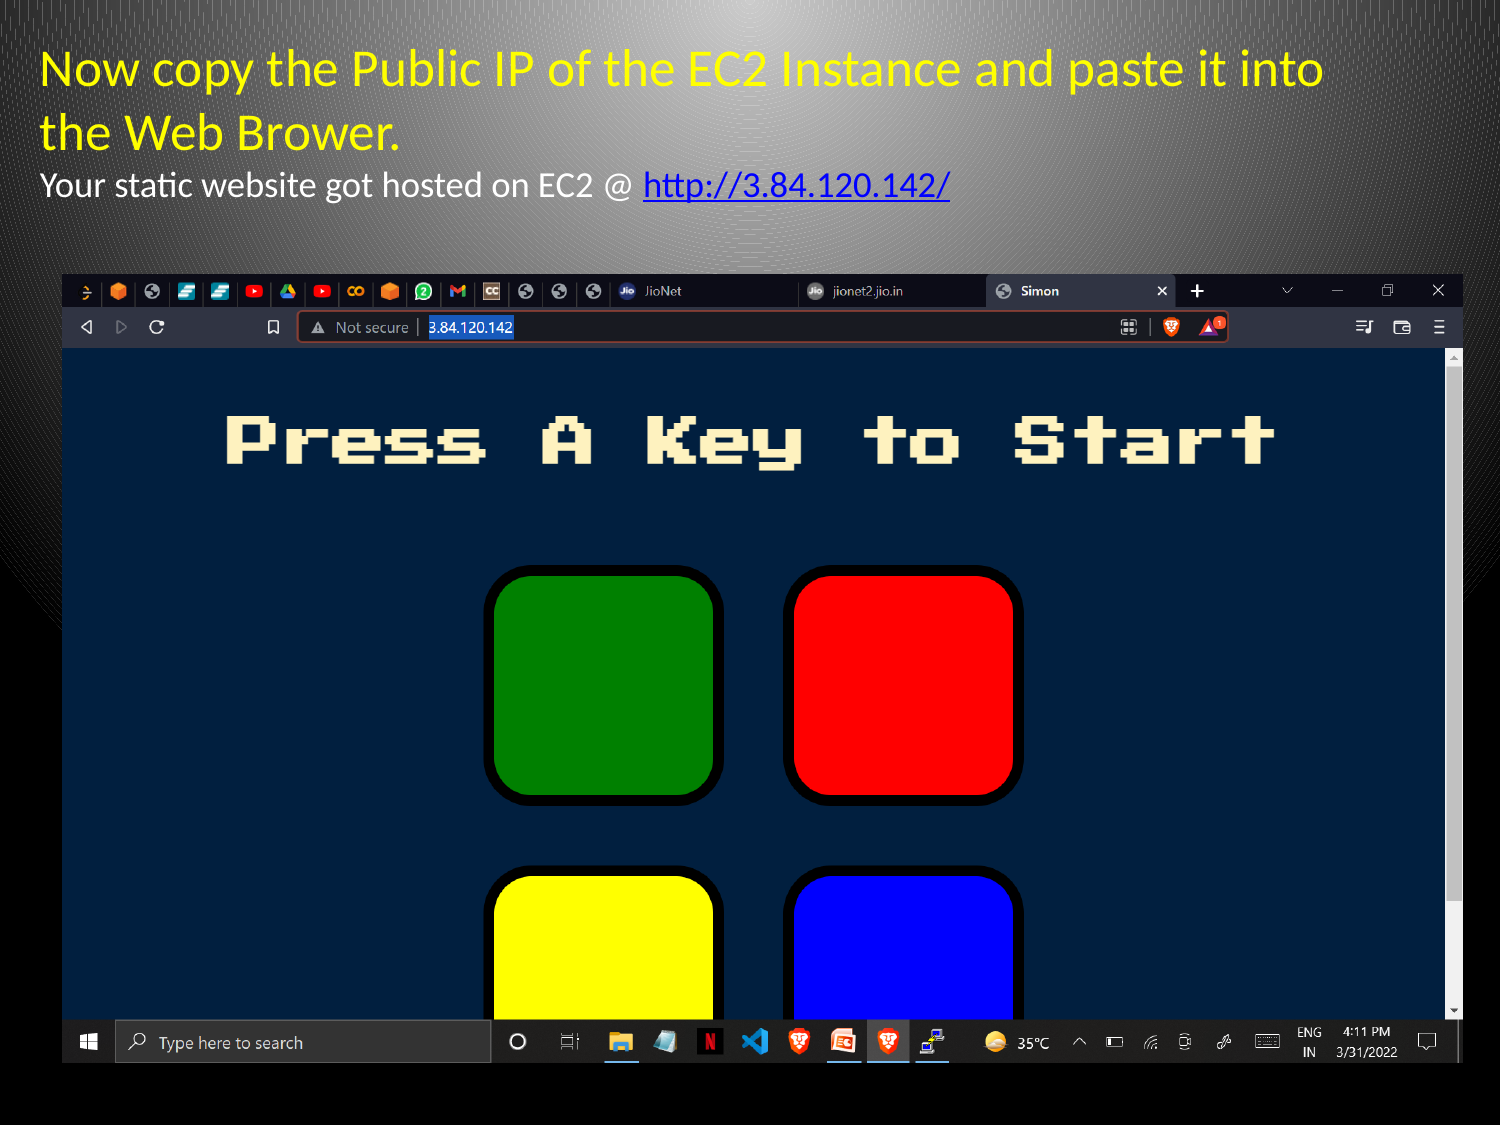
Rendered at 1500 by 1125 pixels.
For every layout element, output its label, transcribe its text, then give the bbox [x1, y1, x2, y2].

picture [62, 274, 1463, 1063]
title Now copy the Public IP of the EC2 Instance and paste it into the Web Brower. Your static website got hosted on EC2 @ http://3.84.120.142/ [24, 24, 1375, 213]
